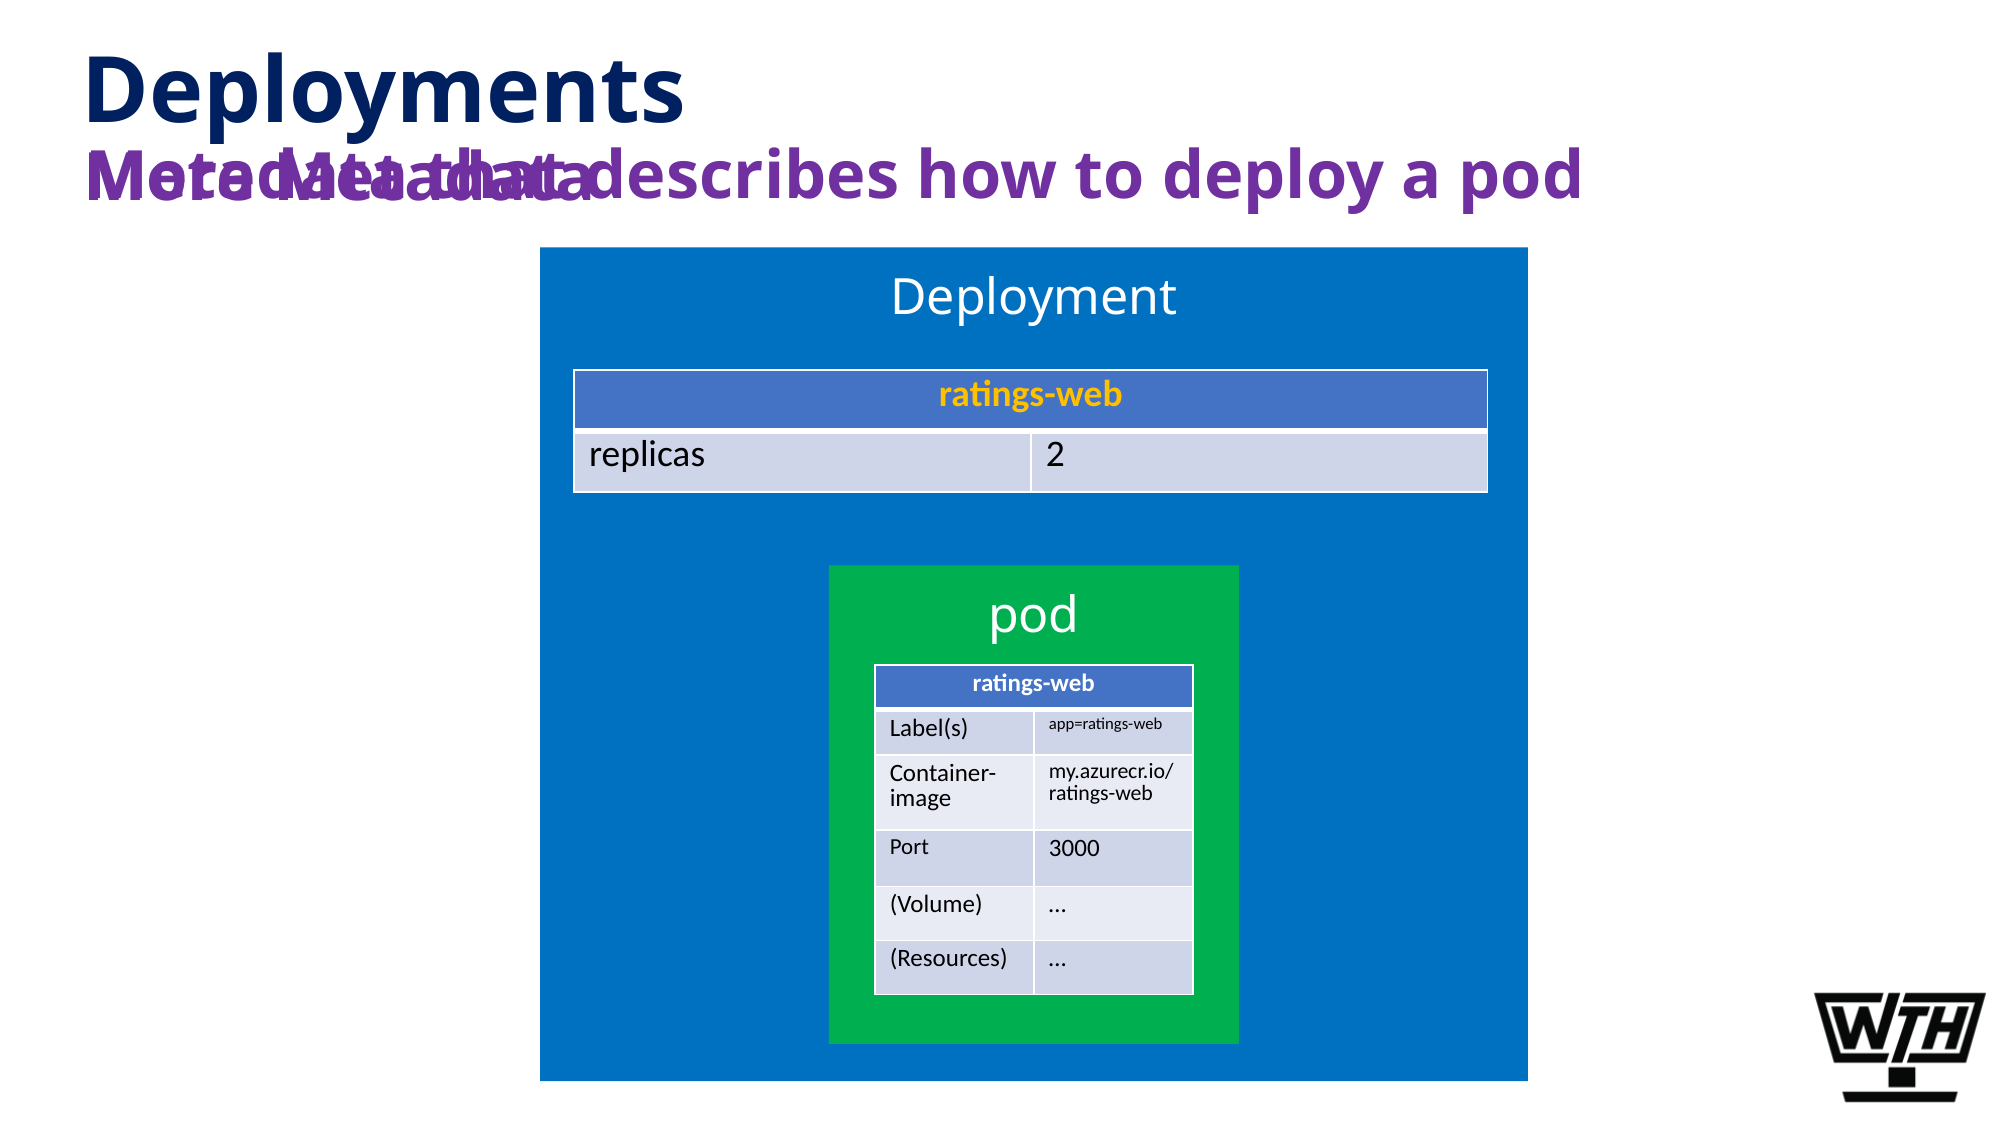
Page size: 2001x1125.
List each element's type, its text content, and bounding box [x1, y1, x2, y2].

table_cell 2 [1032, 434, 1487, 491]
table_cell Container-image [876, 756, 1033, 829]
table_cell app=ratings-web [1035, 712, 1192, 754]
text_box More Metadata [53, 118, 1071, 239]
table_cell replicas [575, 434, 1030, 491]
table_cell (Volume) [876, 887, 1033, 940]
table_header ratings-web [575, 371, 1487, 428]
table_cell 3000 [1035, 831, 1192, 886]
text_box pod [828, 565, 1239, 1045]
table_cell my.azurecr.io/ratings-web [1035, 756, 1192, 829]
text_box Deployments [81, 43, 1791, 141]
table_cell Label(s) [876, 712, 1033, 754]
table_cell Port [876, 831, 1033, 886]
table_cell … [1035, 941, 1192, 994]
text_box Metadata that describes how to deploy a pod [1071, 141, 1796, 214]
text_box Deployment [539, 247, 1528, 1082]
picture [1793, 941, 2001, 1125]
table_cell … [1035, 887, 1192, 940]
table_header ratings-web [876, 666, 1192, 707]
table_cell (Resources) [876, 941, 1033, 994]
